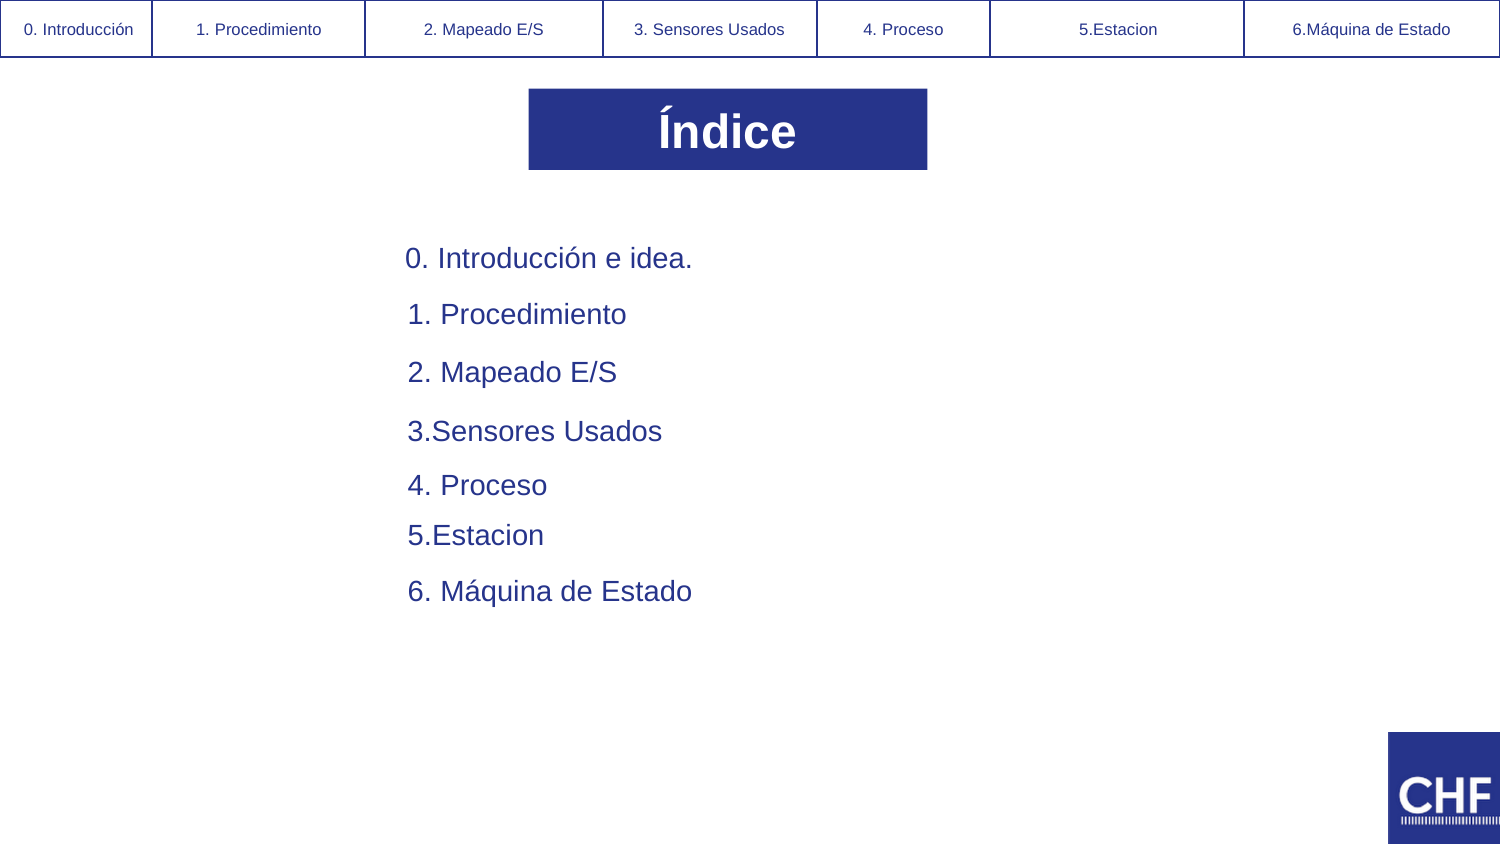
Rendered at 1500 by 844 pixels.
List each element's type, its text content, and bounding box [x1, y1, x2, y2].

text_box 4. Proceso [393, 455, 1026, 509]
text_box 4. Proceso [816, 0, 990, 58]
text_box 6.Máquina de Estado [1243, 0, 1500, 58]
text_box 6. Máquina de Estado [393, 562, 1026, 619]
text_box Índice [528, 88, 928, 170]
text_box 3.Sensores Usados [393, 401, 1026, 457]
text_box 3. Sensores Usados [602, 0, 816, 58]
text_box 5.Estacion [393, 506, 1026, 562]
text_box 0. Introducción [0, 0, 151, 58]
picture [1388, 732, 1500, 844]
text_box 1. Procedimiento [151, 0, 365, 58]
text_box 2. Mapeado E/S [365, 0, 602, 58]
text_box 5.Estacion [990, 0, 1243, 58]
text_box 0. Introducción e idea. [393, 227, 1026, 285]
text_box 2. Mapeado E/S [393, 341, 1026, 399]
text_box 1. Procedimiento [393, 284, 1026, 342]
